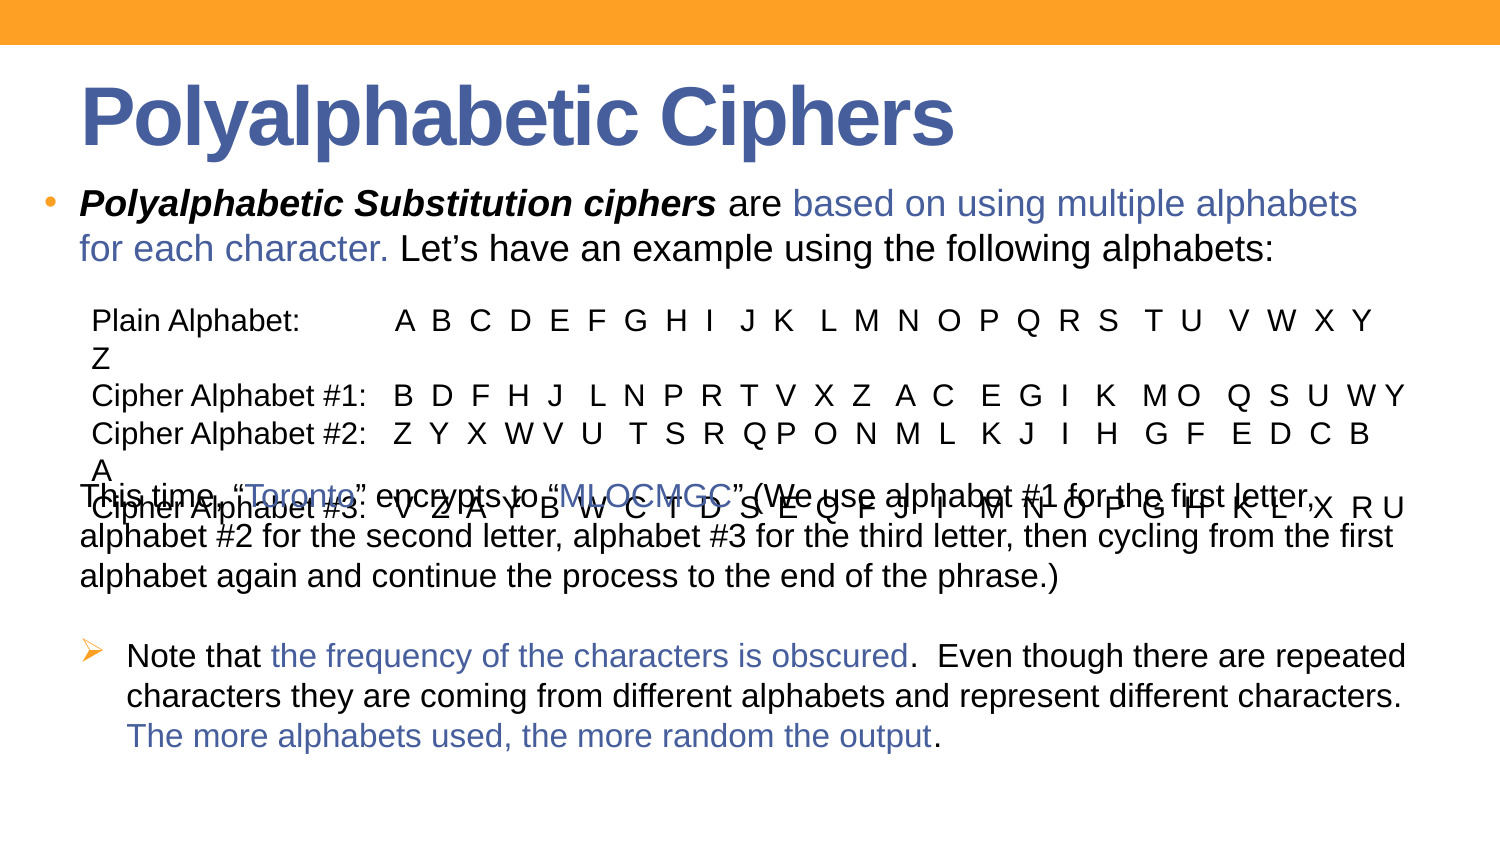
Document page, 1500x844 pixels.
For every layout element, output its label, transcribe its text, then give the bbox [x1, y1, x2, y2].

title Polyalphabetic Ciphers [64, 51, 1483, 174]
text_box Polyalphabetic Substitution ciphers are based on using multiple alphabets for each character. Let’s have an example using the following alphabets: [29, 171, 1424, 277]
text_box This time, “Toronto” encrypts to “MLOCMGC” (We use alphabet #1 for the first letter, alphabet #2 for the second letter, alphabet #3 for the third letter, then cycling from the first alphabet again and continue the process to the end of the phrase.) Note that the frequency of the characters is obscured. Even though there are repeated characters they are coming from different alphabets and represent different characters. The more alphabets used, the more random the output. [64, 467, 1424, 762]
text_box Plain Alphabet: A B C D E F G H I J K L M N O P Q R S T U V W X Y Z Cipher Alphabet #1: B D F H J L N P R T V X Z A C E G I K M O Q S U W Y Cipher Alphabet #2: Z Y X W V U T S R Q P O N M L K J I H G F E D C B A Cipher Alphabet #3: V Z A Y B W C T D S E Q F J I M N O P G H K L X R U [76, 293, 1424, 467]
